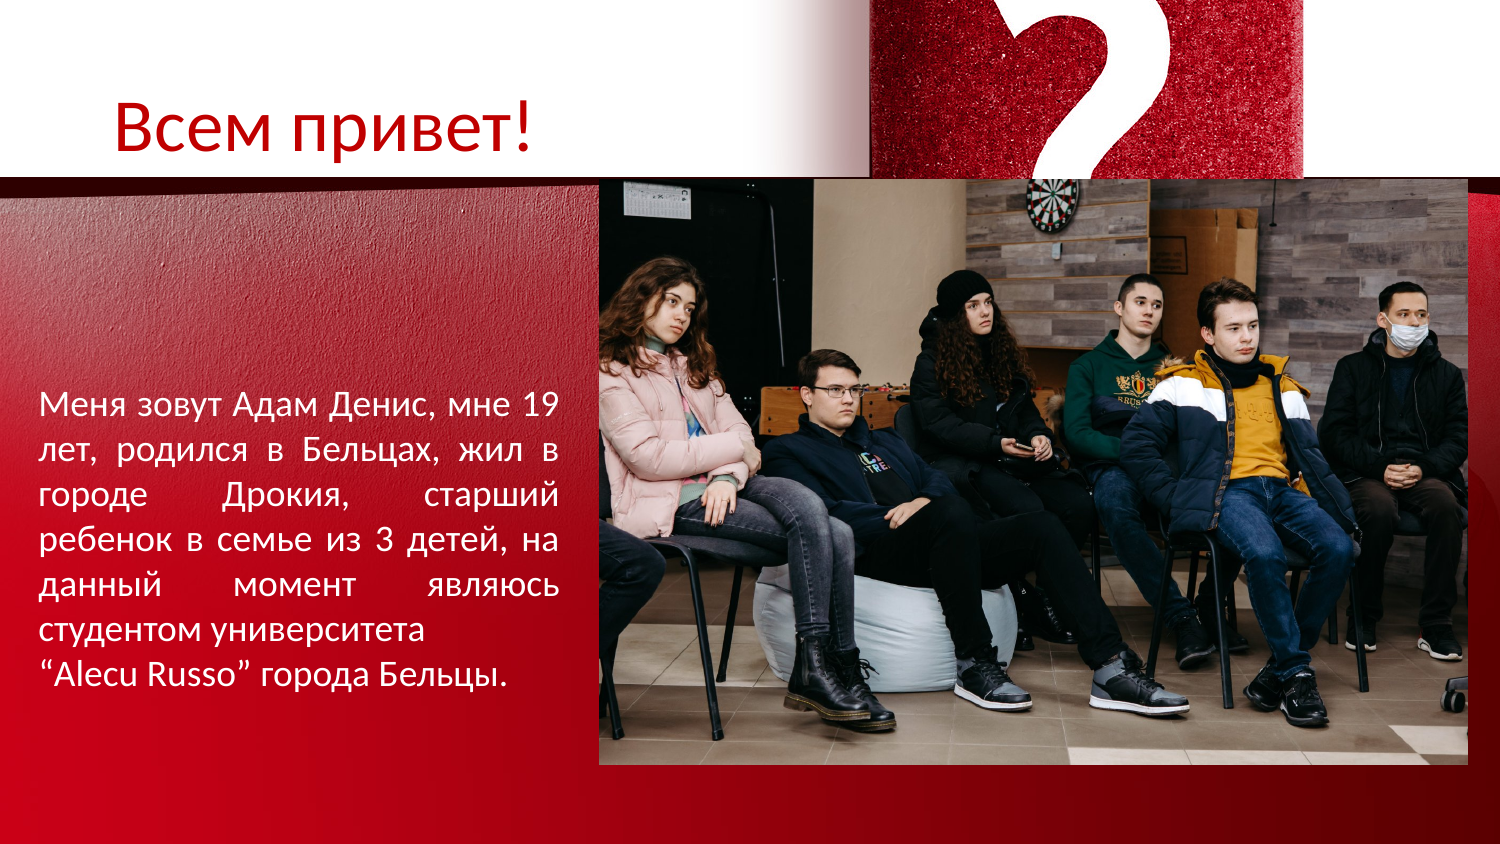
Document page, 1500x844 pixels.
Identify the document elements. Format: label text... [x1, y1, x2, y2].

picture [0, 0, 1500, 844]
title Всем привет! [98, 46, 1427, 197]
text_box Меня зовут Адам Денис, мне 19 лет, родился в Бельцах, жил в городе Дрокия, старший ребенок в семье из 3 детей, на данный момент являюсь студентом университета “Alecu Russo” города Бельцы. [23, 371, 575, 702]
